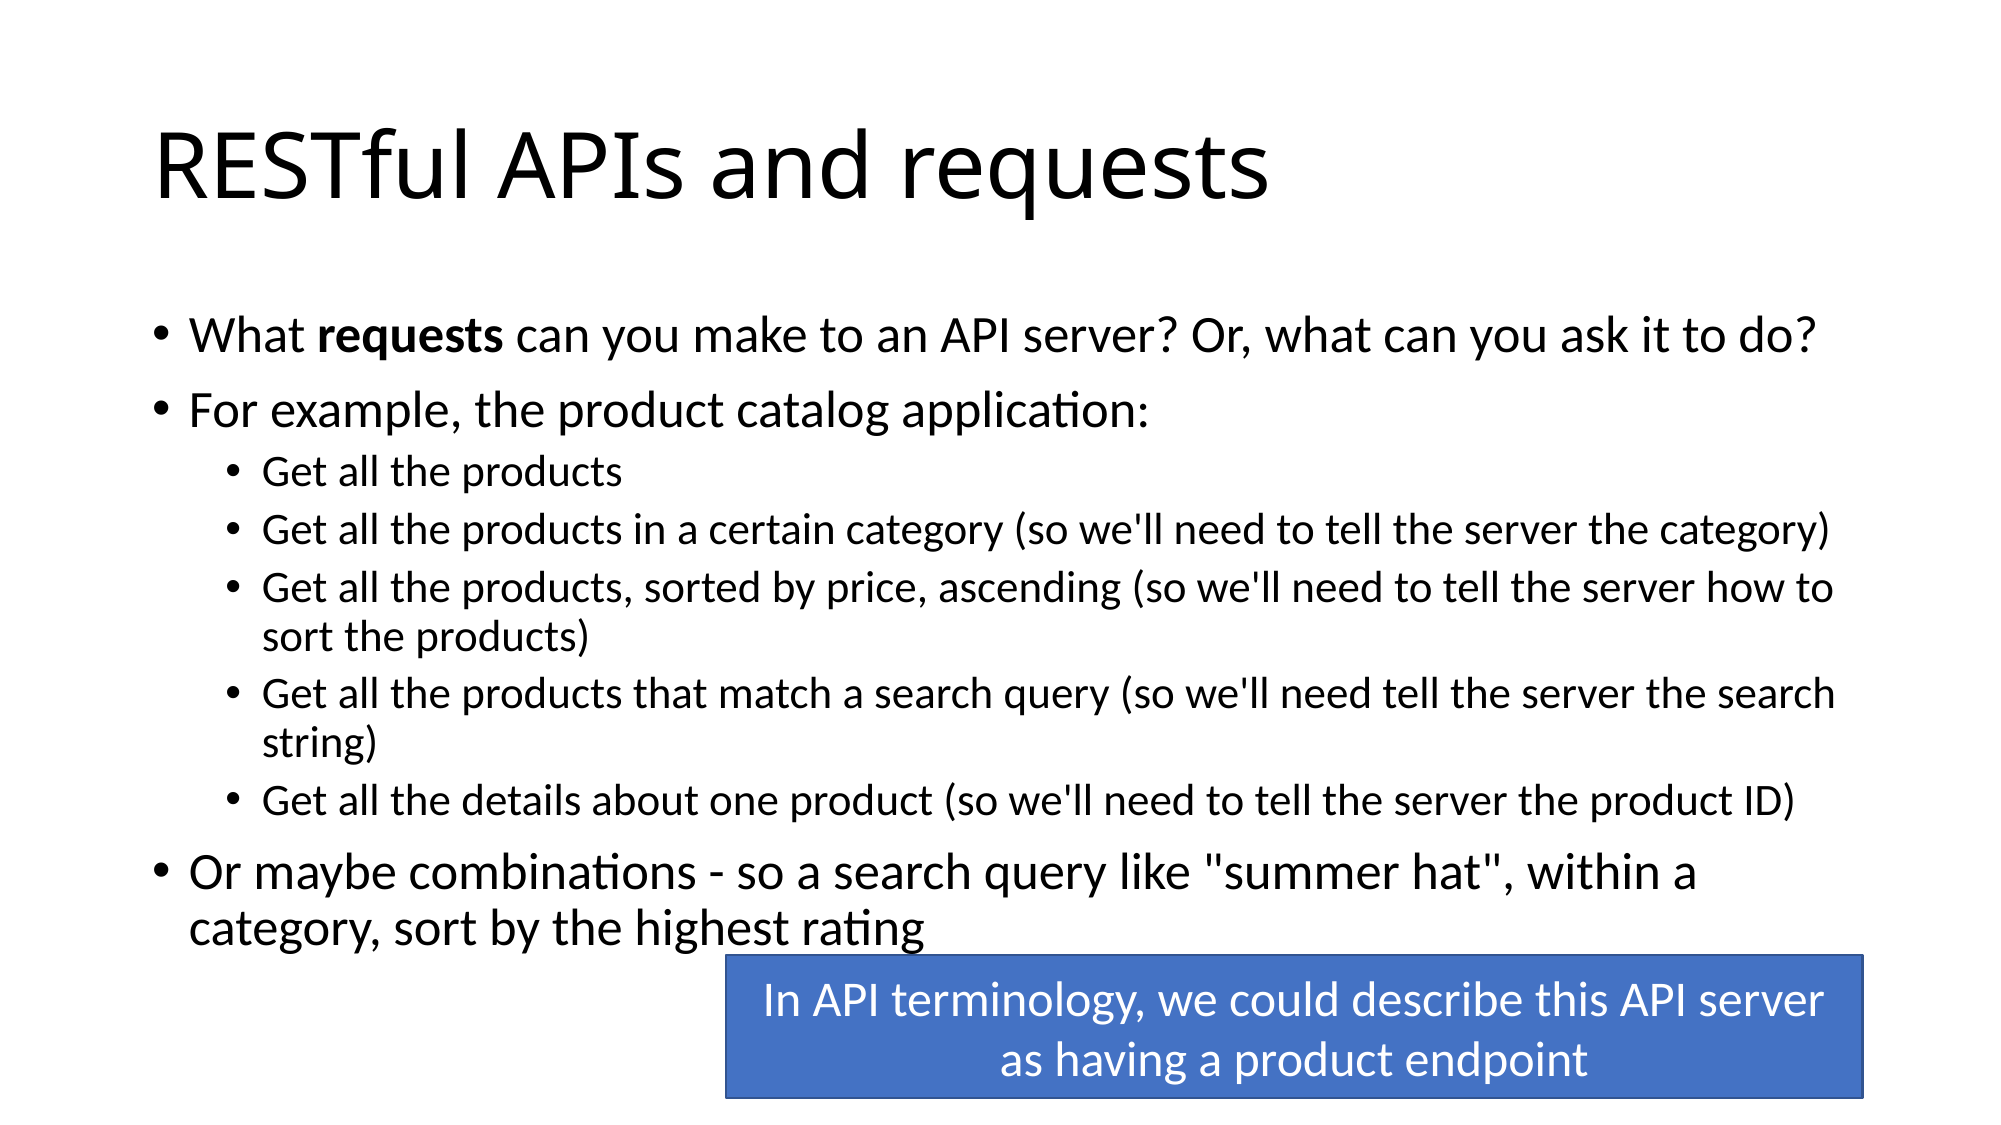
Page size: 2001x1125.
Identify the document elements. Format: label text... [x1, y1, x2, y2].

title RESTful APIs and requests [137, 59, 1863, 278]
text_box In API terminology, we could describe this API server as having a product endpoint [725, 954, 1864, 1099]
list What requests can you make to an API server? Or, what can you ask it to do? For example, the product catalog application: Get all the products Get all the products in a certain category (so we'll need to tell the server the category) Get all the products, sorted by price, ascending (so we'll need to tell the server how to sort the products) Get all the products that match a search query (so we'll need tell the server the search string) Get all the details about one product (so we'll need to tell the server the product ID) Or maybe combinations - so a search query like "summer hat", within a category, sort by the highest rating [137, 299, 1863, 1014]
